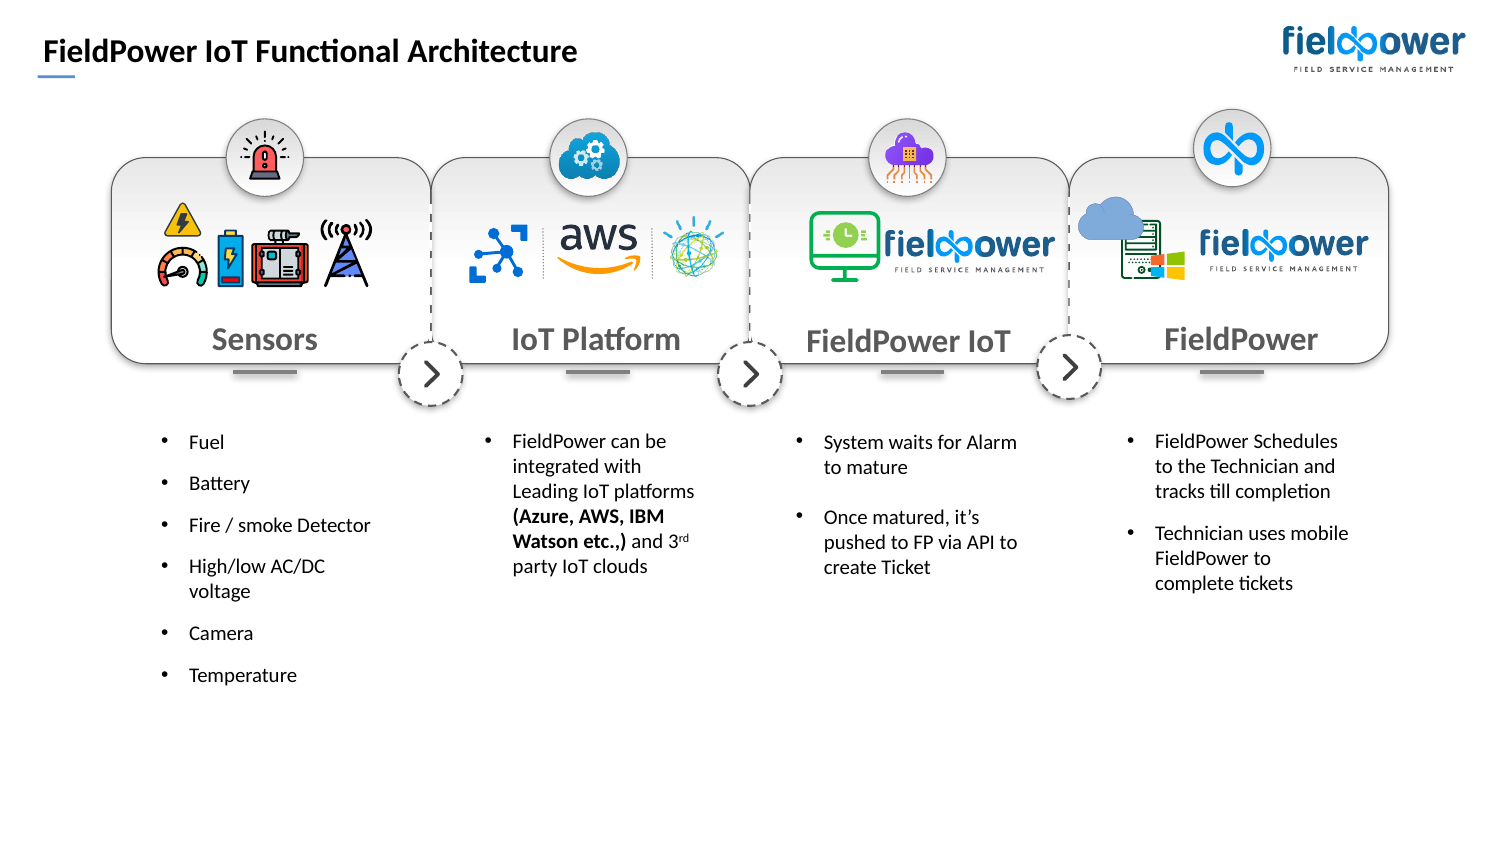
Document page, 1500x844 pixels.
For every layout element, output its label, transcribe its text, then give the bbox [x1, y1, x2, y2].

text_box [749, 156, 1067, 311]
text_box [1068, 156, 1390, 365]
text_box FieldPower IoT [787, 311, 1031, 367]
text_box [467, 291, 712, 365]
text_box Fuel Battery Fire / smoke Detector High/low AC/DC voltage Camera Temperature [146, 420, 392, 777]
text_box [717, 203, 783, 728]
text_box [571, 118, 606, 122]
text_box [110, 156, 432, 365]
text_box FieldPower [1149, 309, 1334, 365]
picture [575, 141, 604, 165]
text_box [433, 156, 748, 215]
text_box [1036, 196, 1102, 721]
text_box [469, 216, 712, 284]
text_box [867, 118, 947, 187]
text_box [157, 202, 373, 288]
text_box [809, 210, 881, 283]
text_box [1216, 184, 1249, 188]
text_box FieldPower can be integrated with Leading IoT platforms (Azure, AWS, IBM Watson etc.,) and 3rd party IoT clouds [469, 420, 712, 586]
picture [594, 160, 602, 168]
text_box [1203, 108, 1261, 121]
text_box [885, 229, 1056, 273]
text_box [886, 191, 927, 198]
picture [885, 131, 934, 184]
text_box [398, 203, 463, 728]
text_box System waits for Alarm to mature Once matured, it’s pushed to FP via API to create Ticket [787, 420, 1031, 586]
text_box Sensors [197, 309, 334, 365]
text_box FieldPower Schedules to the Technician and tracks till completion Technician uses mobile FieldPower to complete tickets [1112, 420, 1368, 603]
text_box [1102, 196, 1185, 281]
picture [1203, 122, 1265, 176]
picture [1281, 21, 1467, 76]
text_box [1200, 228, 1370, 272]
picture [239, 130, 290, 180]
picture [556, 123, 620, 187]
text_box [225, 118, 305, 198]
text_box IoT Platform [496, 309, 697, 365]
text_box FieldPower IoT Functional Architecture [28, 21, 594, 157]
text_box [1192, 128, 1198, 168]
